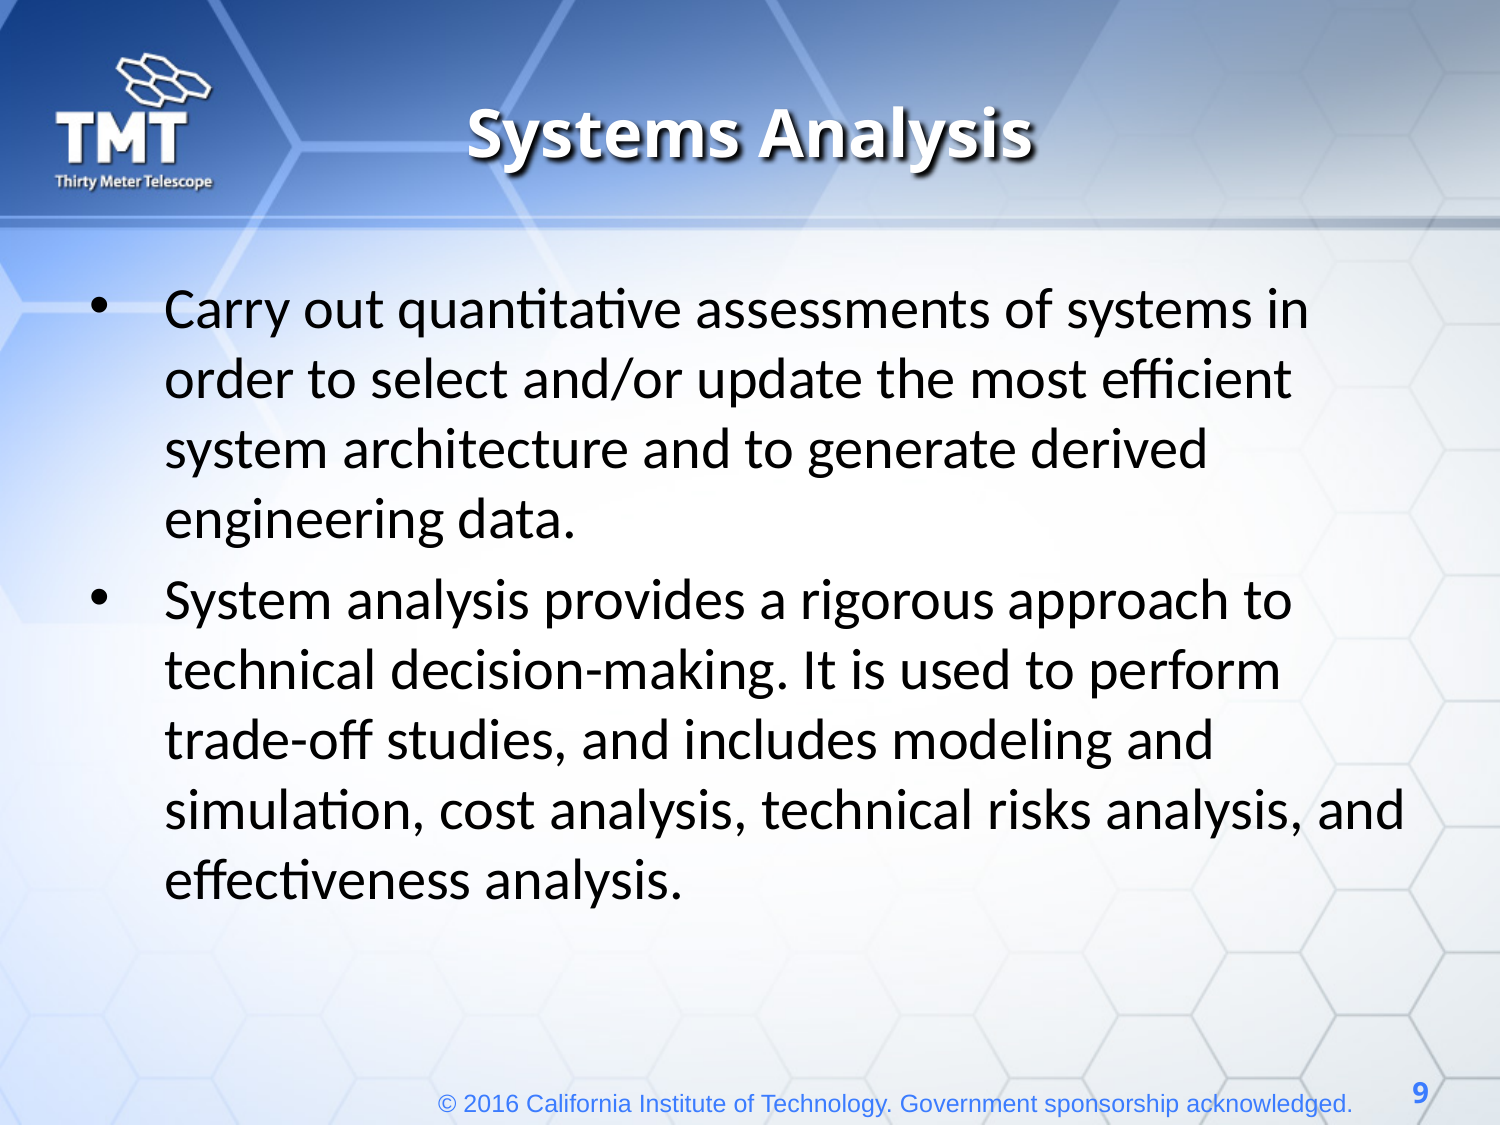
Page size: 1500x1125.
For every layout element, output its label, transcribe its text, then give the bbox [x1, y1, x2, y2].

list Carry out quantitative assessments of systems in order to select and/or update the most efficient system architecture and to generate derived engineering data. System analysis provides a rigorous approach to technical decision-making. It is used to perform trade-off studies, and includes modeling and simulation, cost analysis, technical risks analysis, and effectiveness analysis. [75, 262, 1425, 1005]
title Systems Analysis [75, 50, 1425, 213]
picture [0, 0, 1500, 1125]
